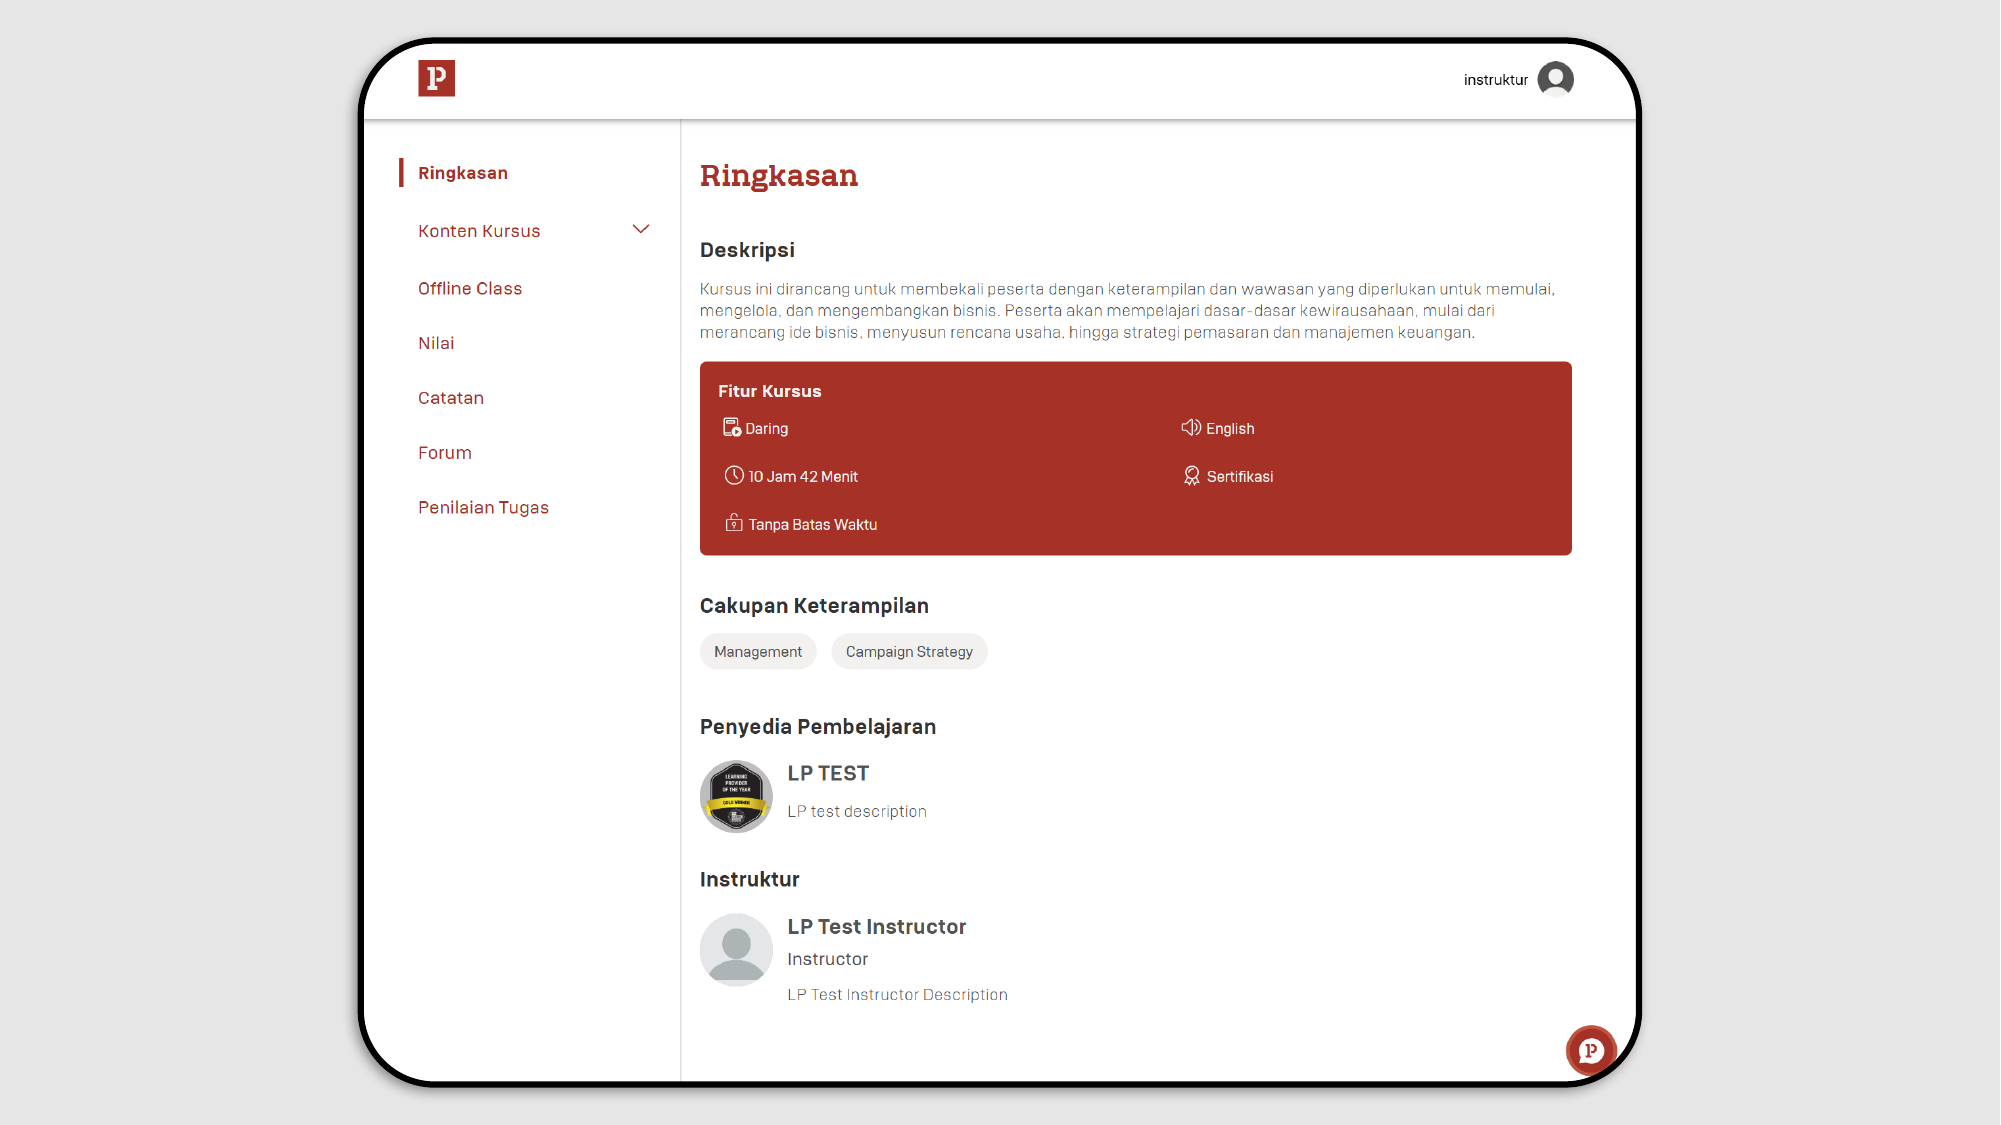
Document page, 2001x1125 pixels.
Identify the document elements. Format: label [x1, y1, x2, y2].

picture [360, 40, 1640, 1085]
